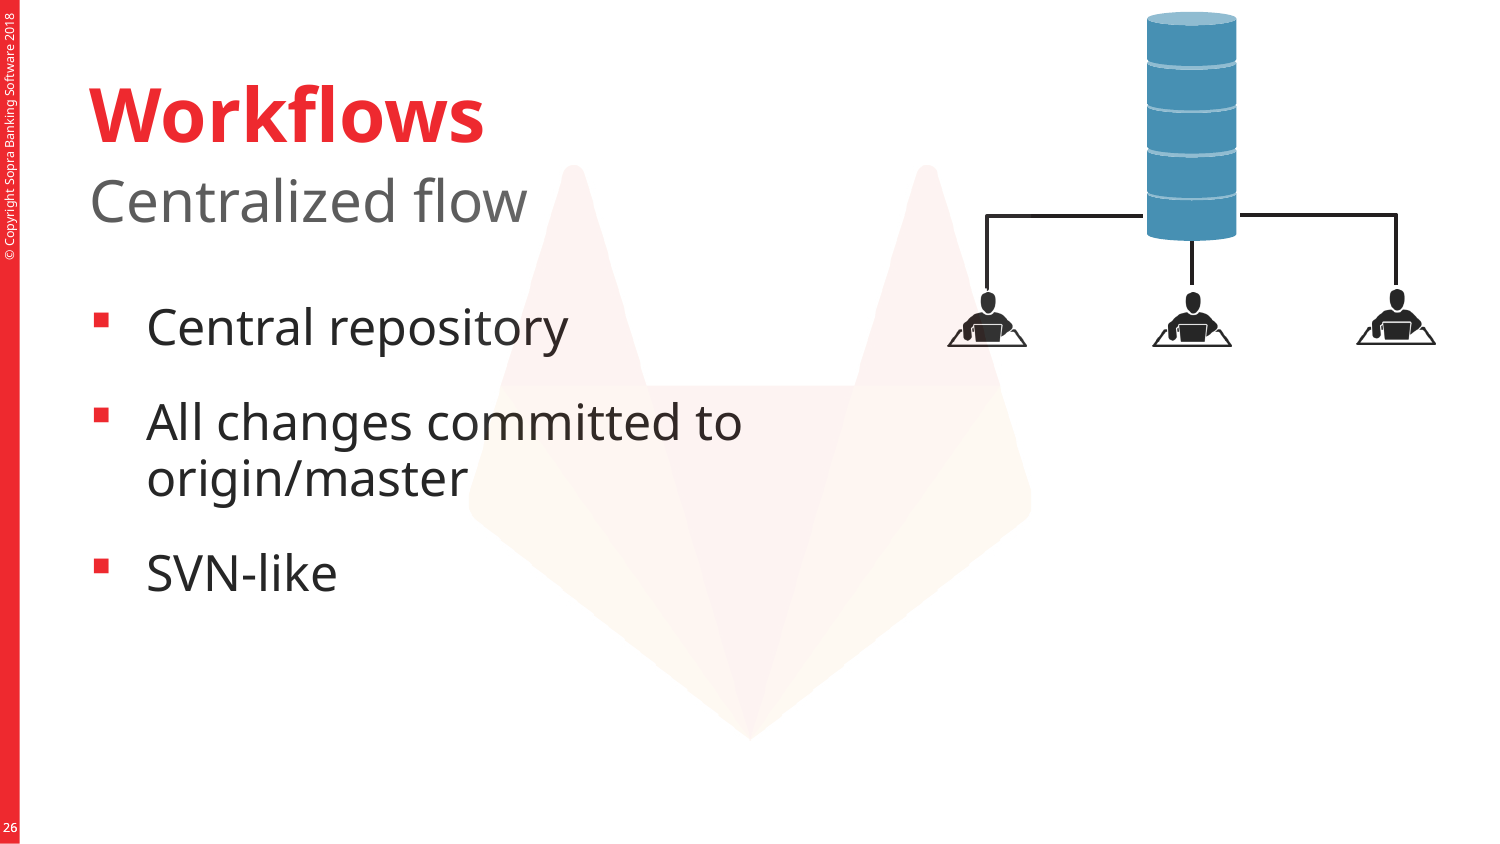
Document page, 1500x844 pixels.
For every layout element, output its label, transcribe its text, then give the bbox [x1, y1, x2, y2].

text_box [947, 11, 1436, 348]
list Centralized flow [75, 161, 942, 225]
text_box [467, 164, 1033, 743]
title Workflows [75, 66, 942, 161]
list Central repository All changes committed to origin/master SVN-like [75, 292, 1050, 810]
